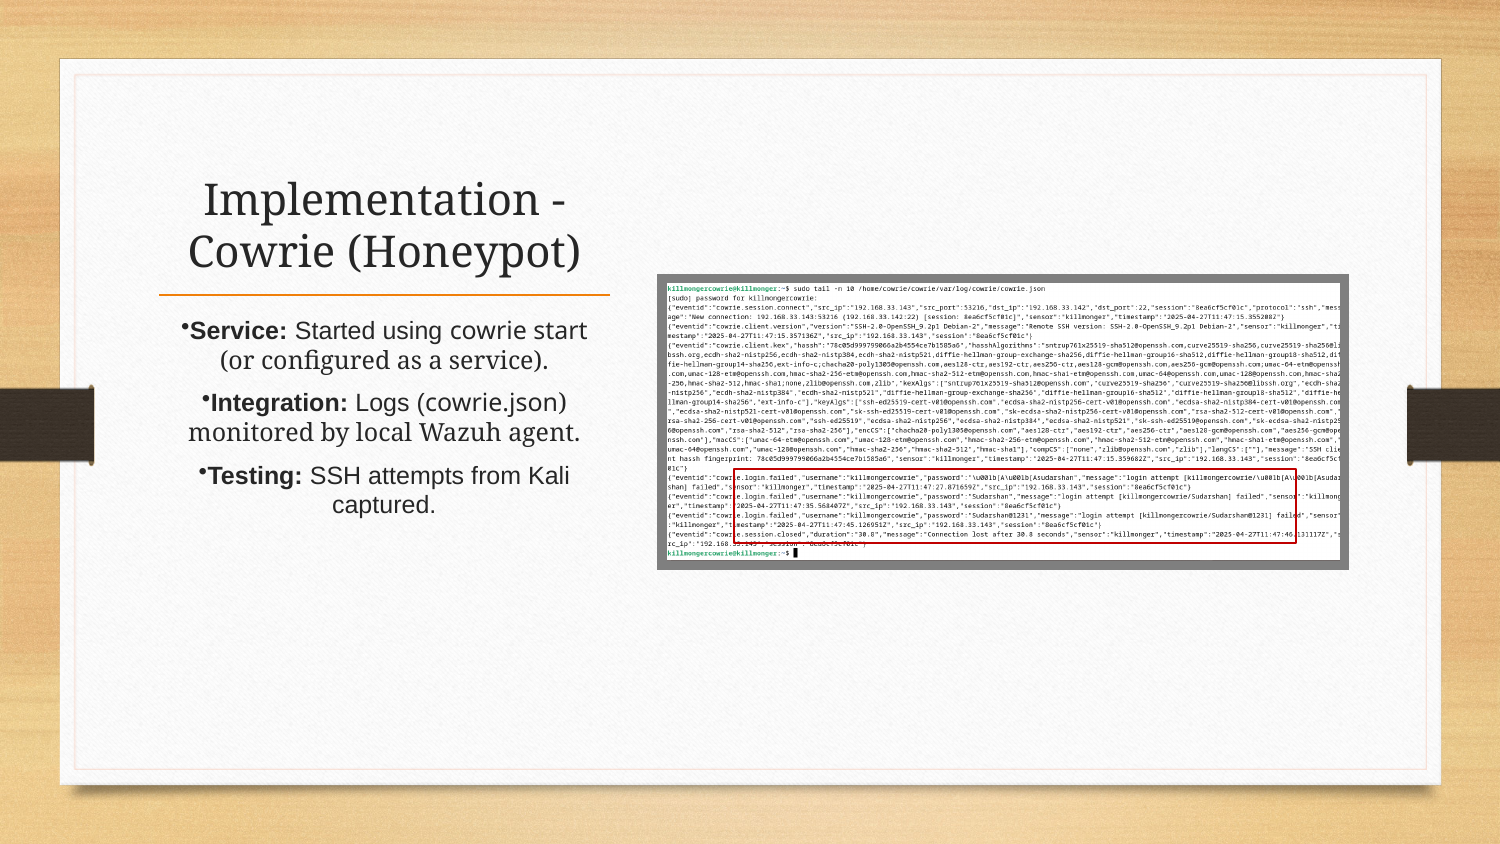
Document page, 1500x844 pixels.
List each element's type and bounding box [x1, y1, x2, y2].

picture [669, 285, 1340, 561]
text_box [1, 3, 1500, 839]
